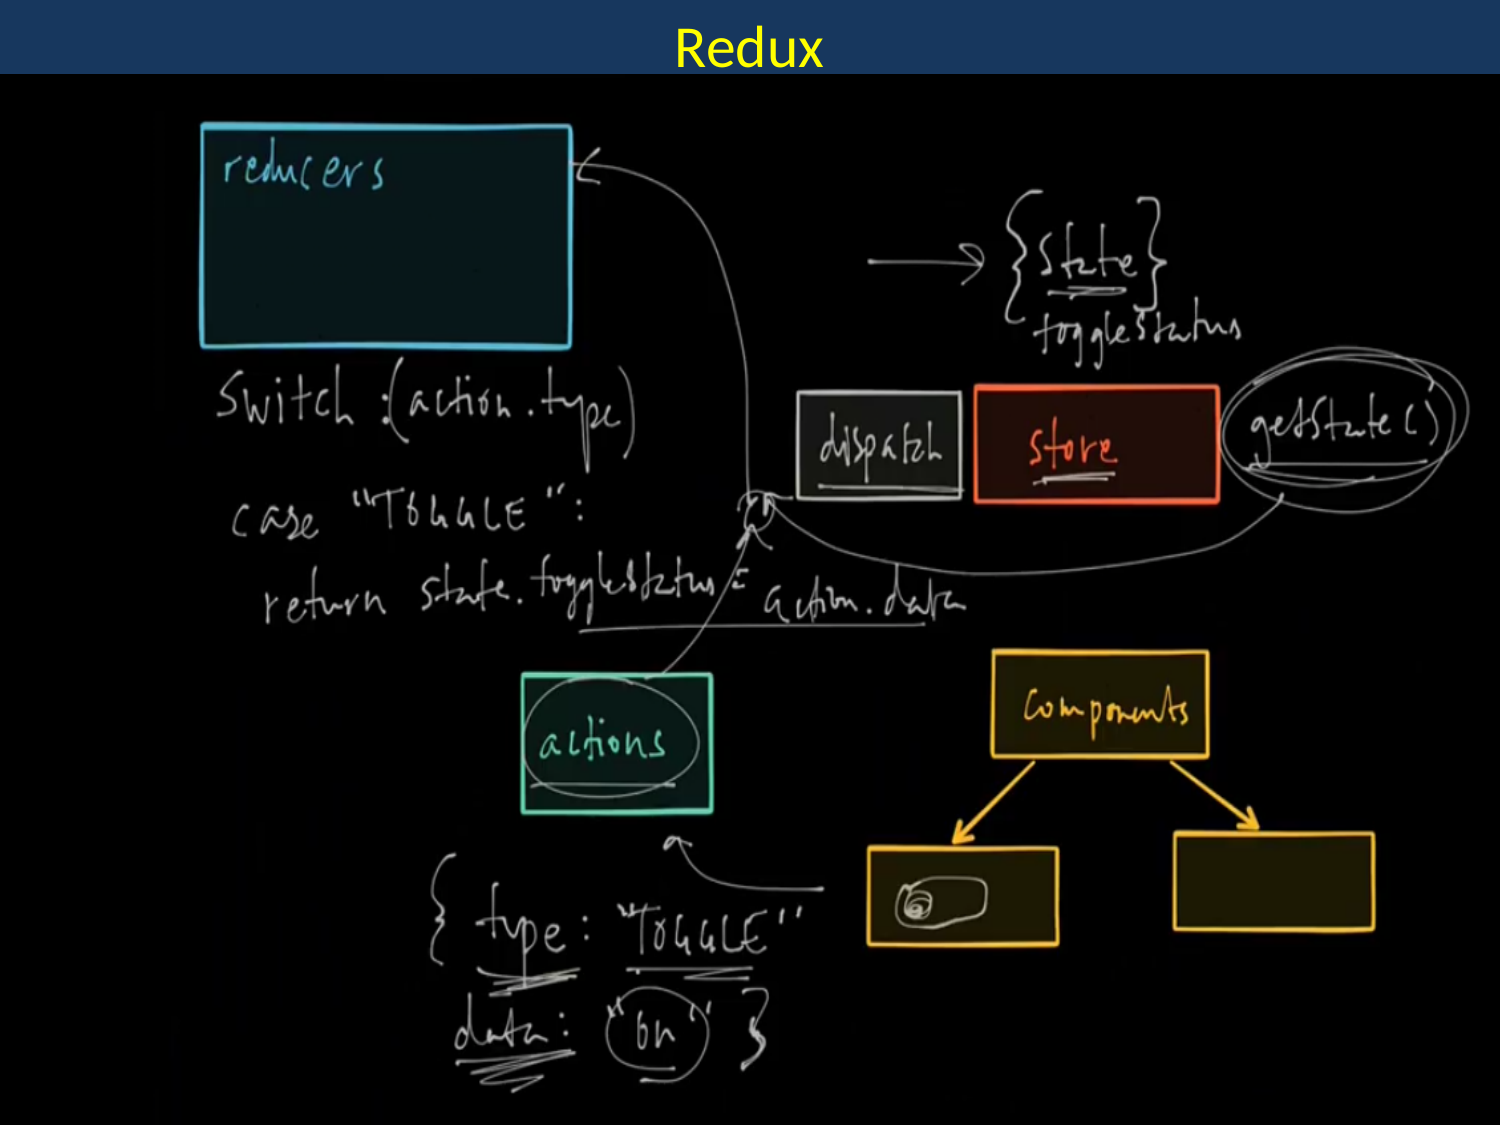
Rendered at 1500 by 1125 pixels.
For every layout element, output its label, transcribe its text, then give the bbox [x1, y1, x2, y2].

title Redux [0, 0, 1500, 72]
picture [0, 74, 1500, 1125]
